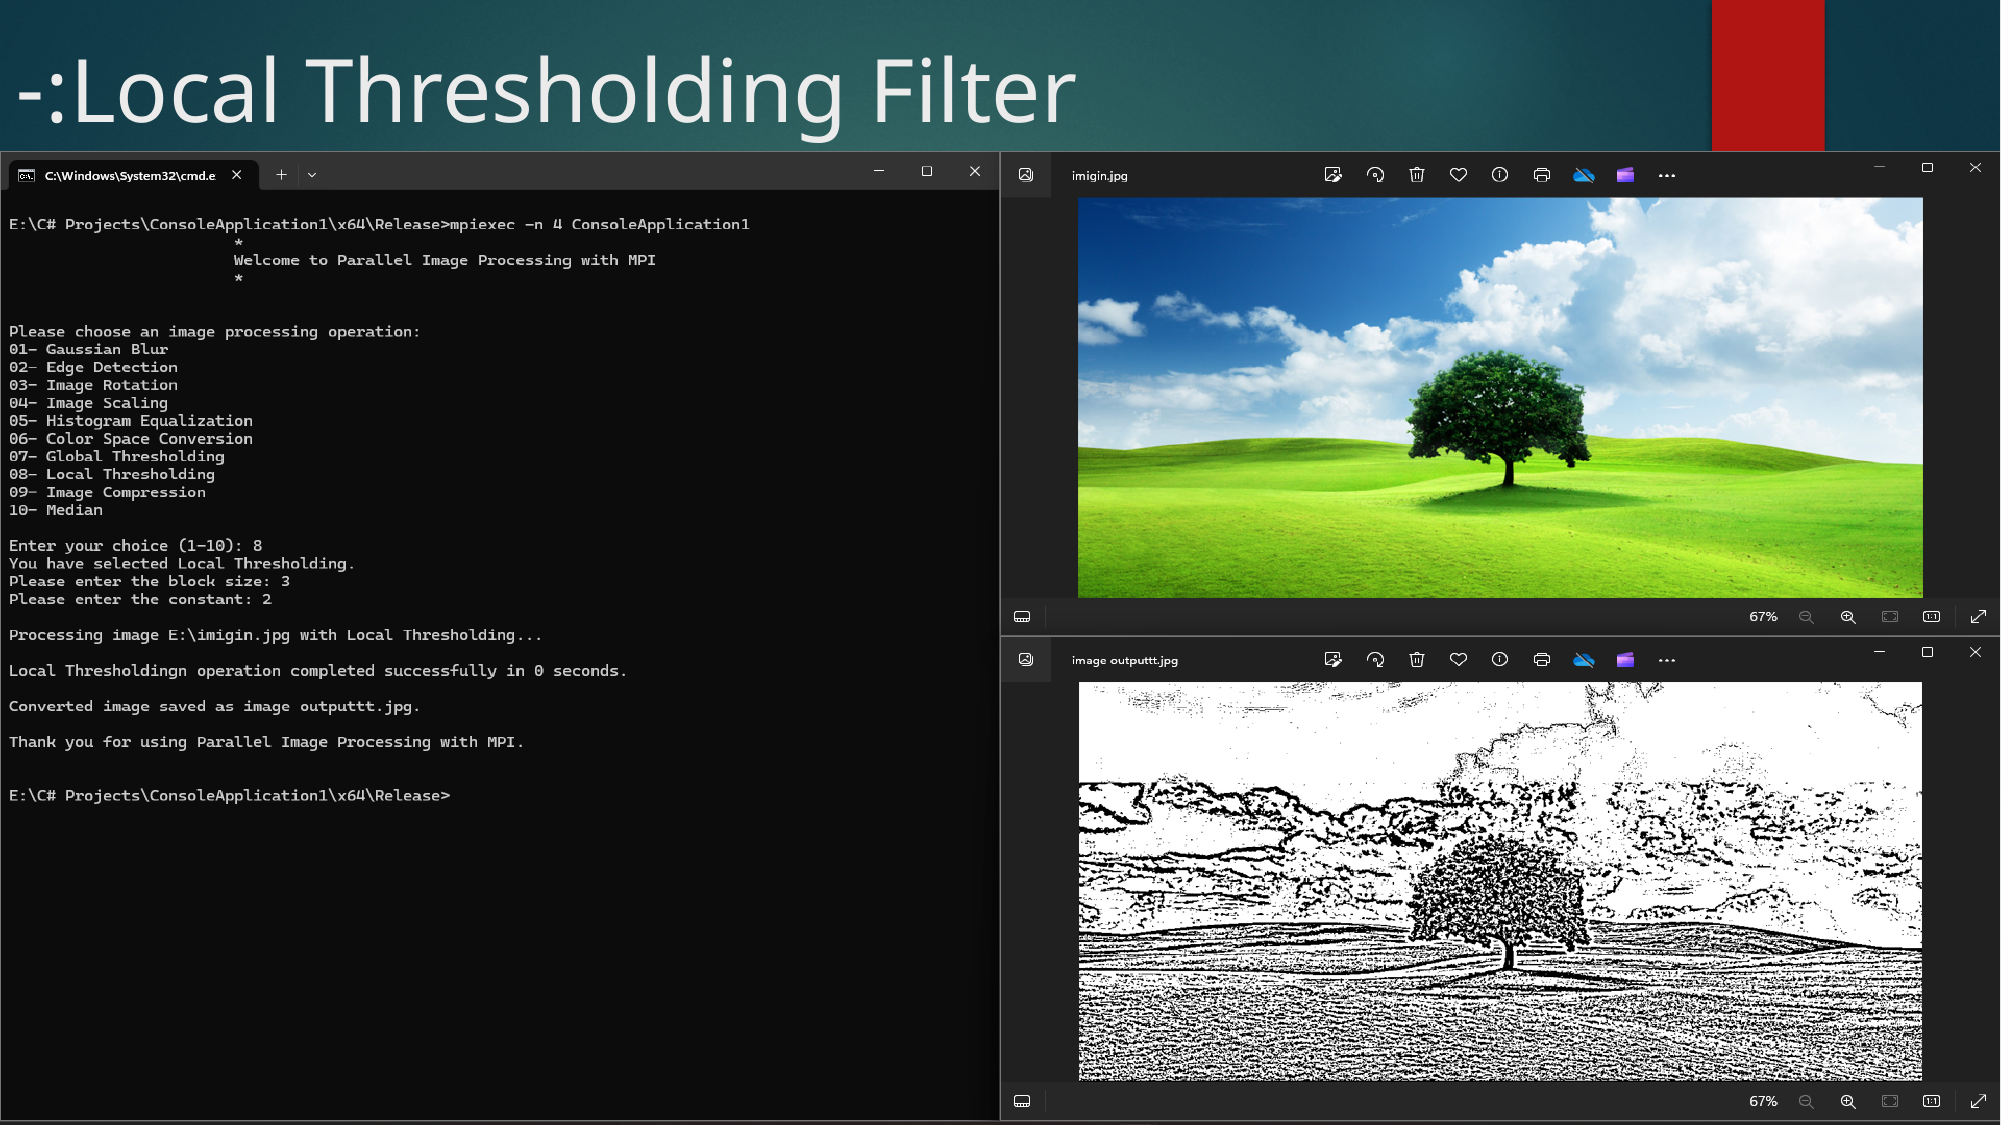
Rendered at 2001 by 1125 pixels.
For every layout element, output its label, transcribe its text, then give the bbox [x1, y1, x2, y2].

title Local Thresholding Filter:- [0, 27, 1543, 148]
picture [0, 0, 2000, 1125]
